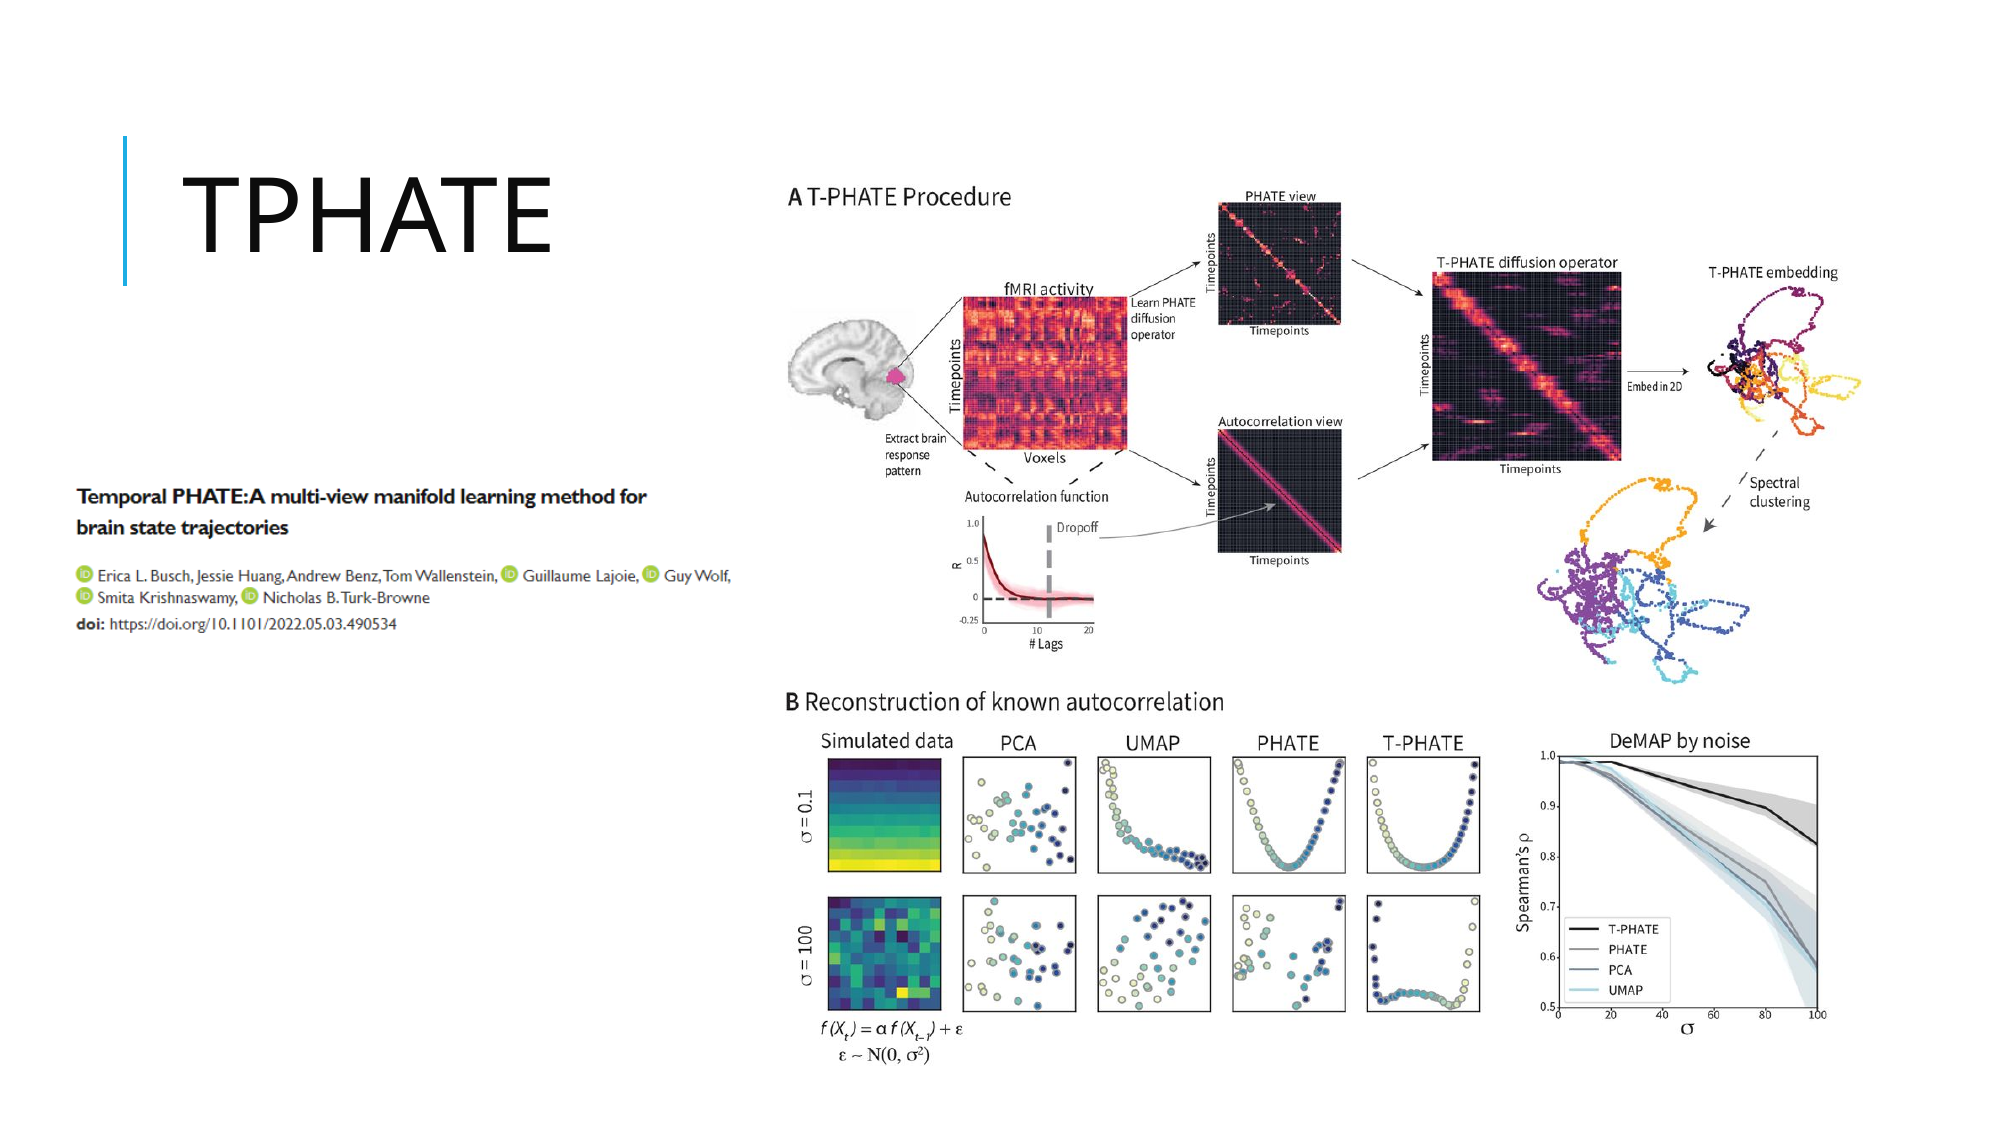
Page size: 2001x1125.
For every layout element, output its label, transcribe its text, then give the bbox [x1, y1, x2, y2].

picture [63, 184, 1863, 1066]
title TPHATE [168, 96, 1763, 342]
